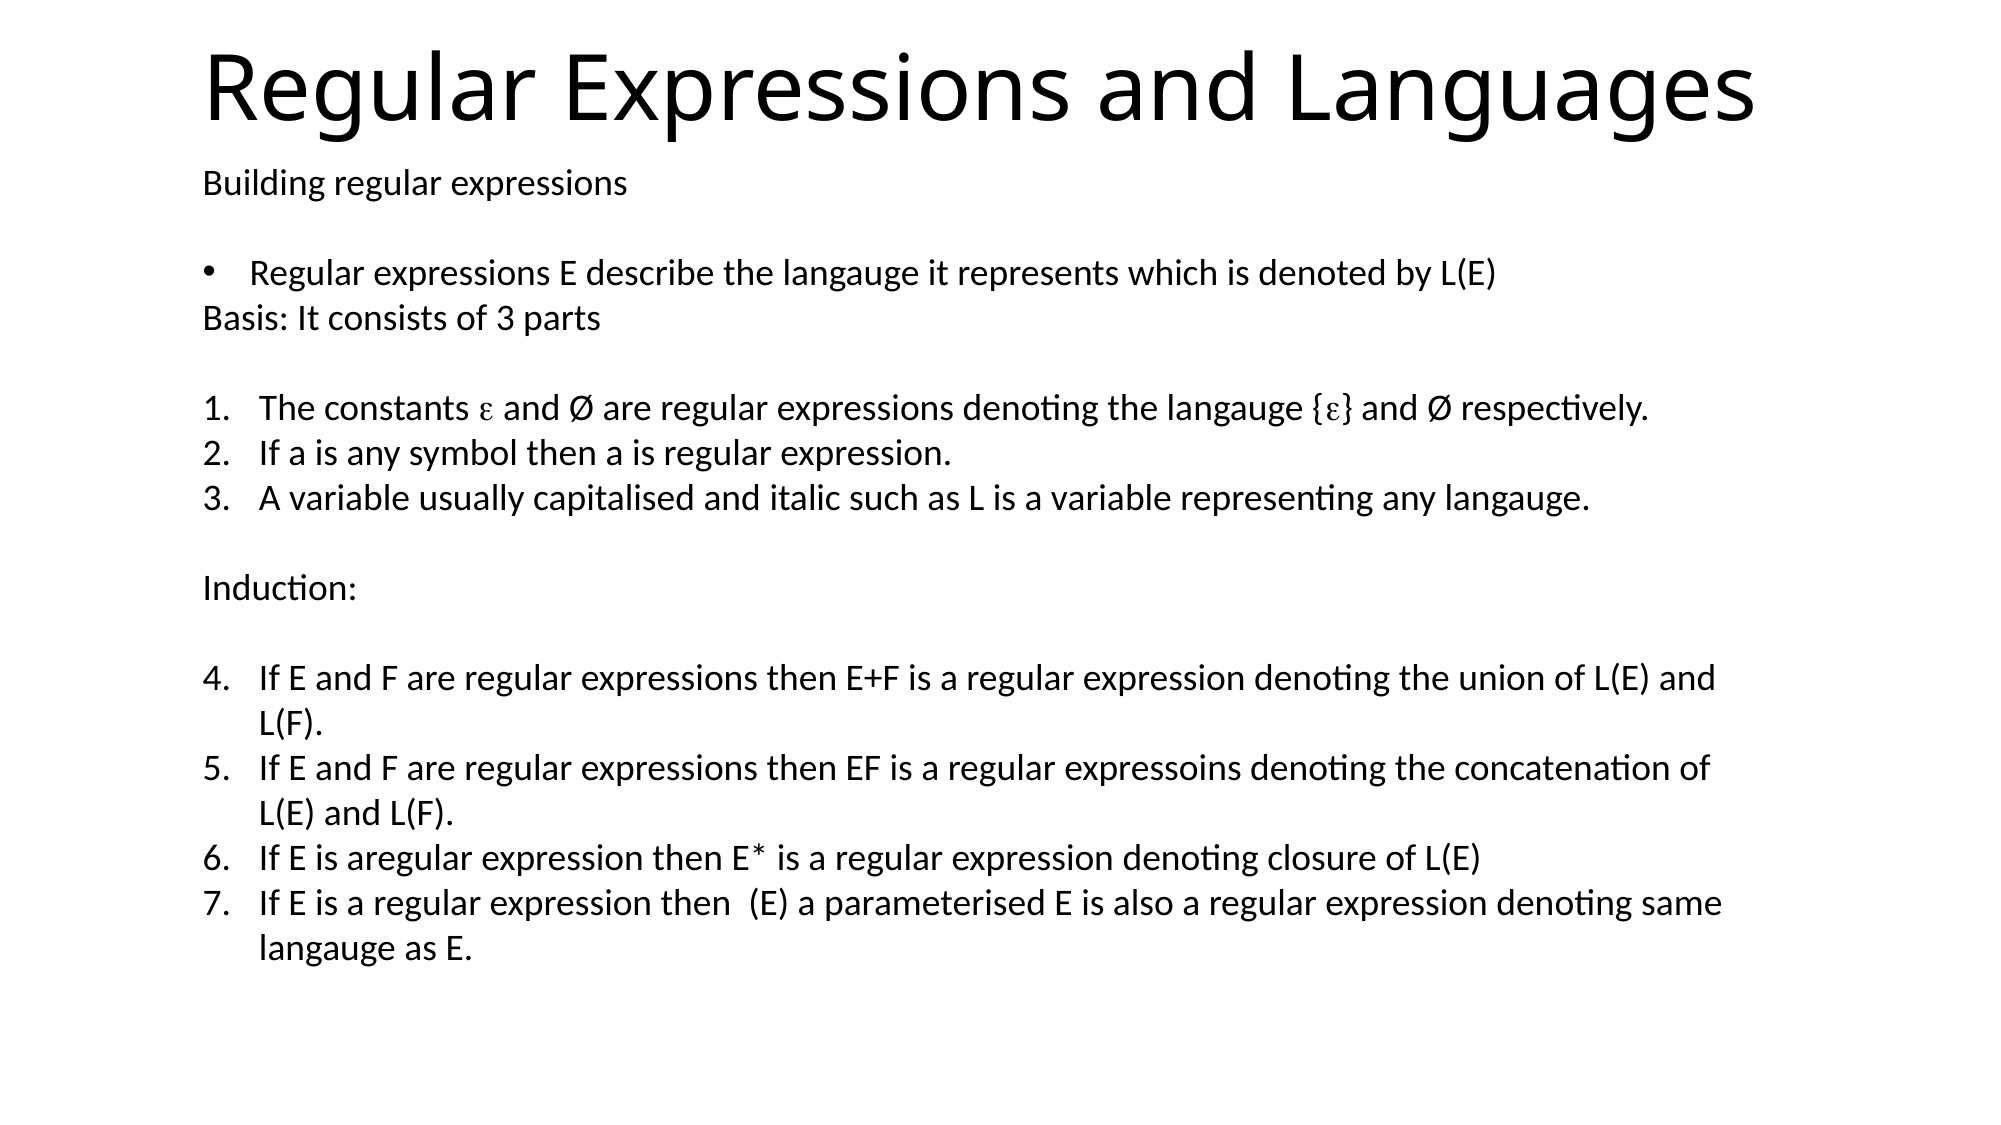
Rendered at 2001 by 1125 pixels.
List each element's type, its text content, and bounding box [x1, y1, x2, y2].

text_box Building regular expressions Regular expressions E describe the langauge it represents which is denoted by L(E) Basis: It consists of 3 parts The constants  and Ø are regular expressions denoting the langauge {} and Ø respectively. If a is any symbol then a is regular expression. A variable usually capitalised and italic such as L is a variable representing any langauge. Induction: If E and F are regular expressions then E+F is a regular expression denoting the union of L(E) and L(F). If E and F are regular expressions then EF is a regular expressoins denoting the concatenation of L(E) and L(F). If E is aregular expression then E* is a regular expression denoting closure of L(E) If E is a regular expression then (E) a parameterised E is also a regular expression denoting same langauge as E. [187, 150, 1744, 1066]
title Regular Expressions and Languages [128, 31, 1834, 151]
